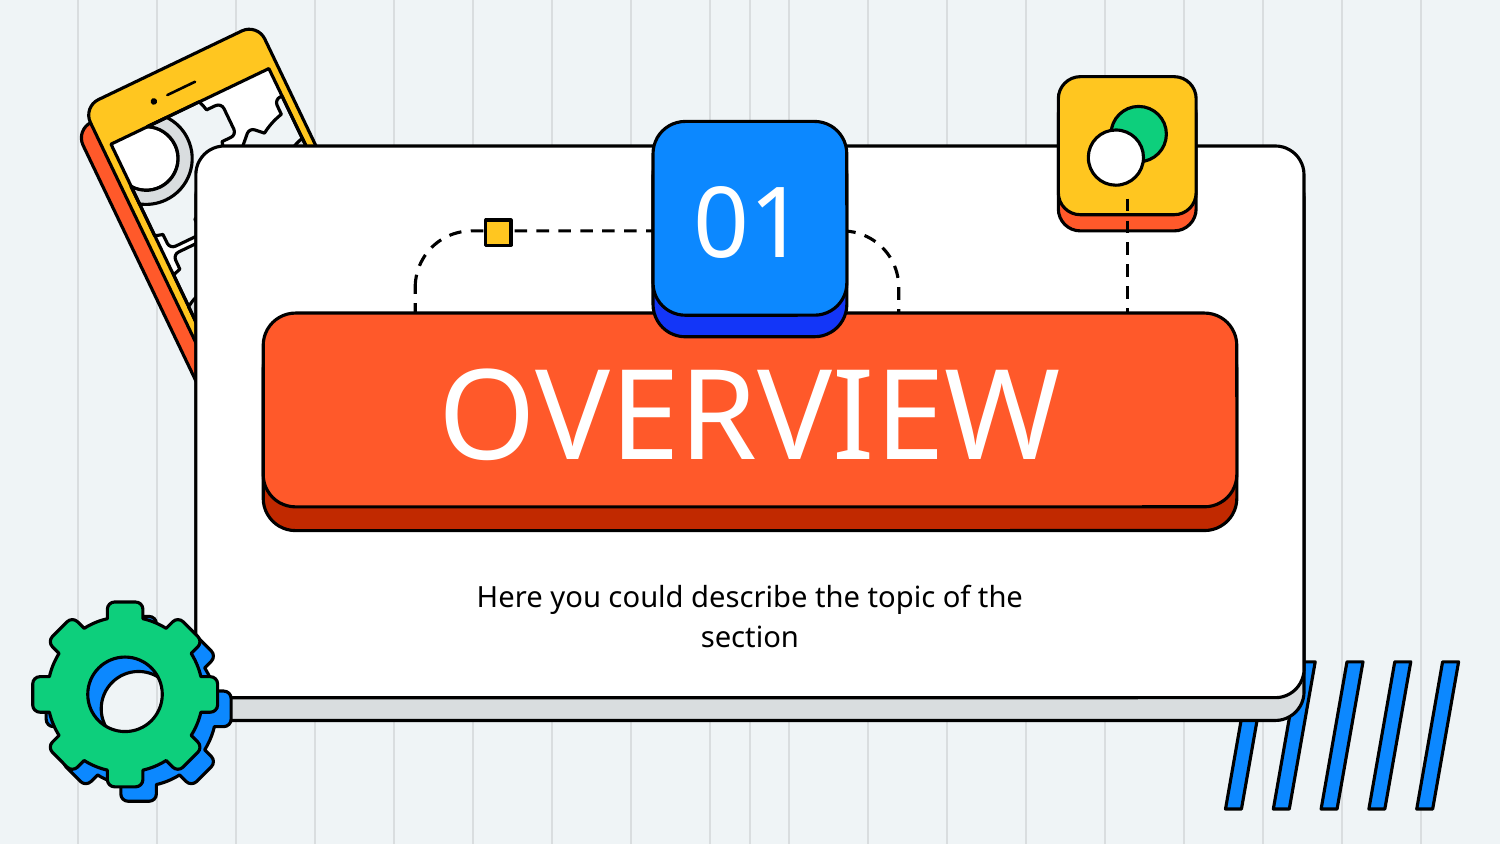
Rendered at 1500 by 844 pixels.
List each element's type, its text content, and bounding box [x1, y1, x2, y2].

text_box [415, 230, 653, 313]
text_box [653, 121, 847, 316]
text_box [263, 313, 1237, 507]
subtitle Here you could describe the topic of the section [415, 558, 1085, 668]
text_box [846, 231, 899, 313]
title OVERVIEW [354, 340, 1146, 479]
text_box [653, 291, 847, 337]
title 01 [665, 144, 835, 292]
text_box [485, 220, 511, 246]
text_box [263, 482, 1237, 531]
